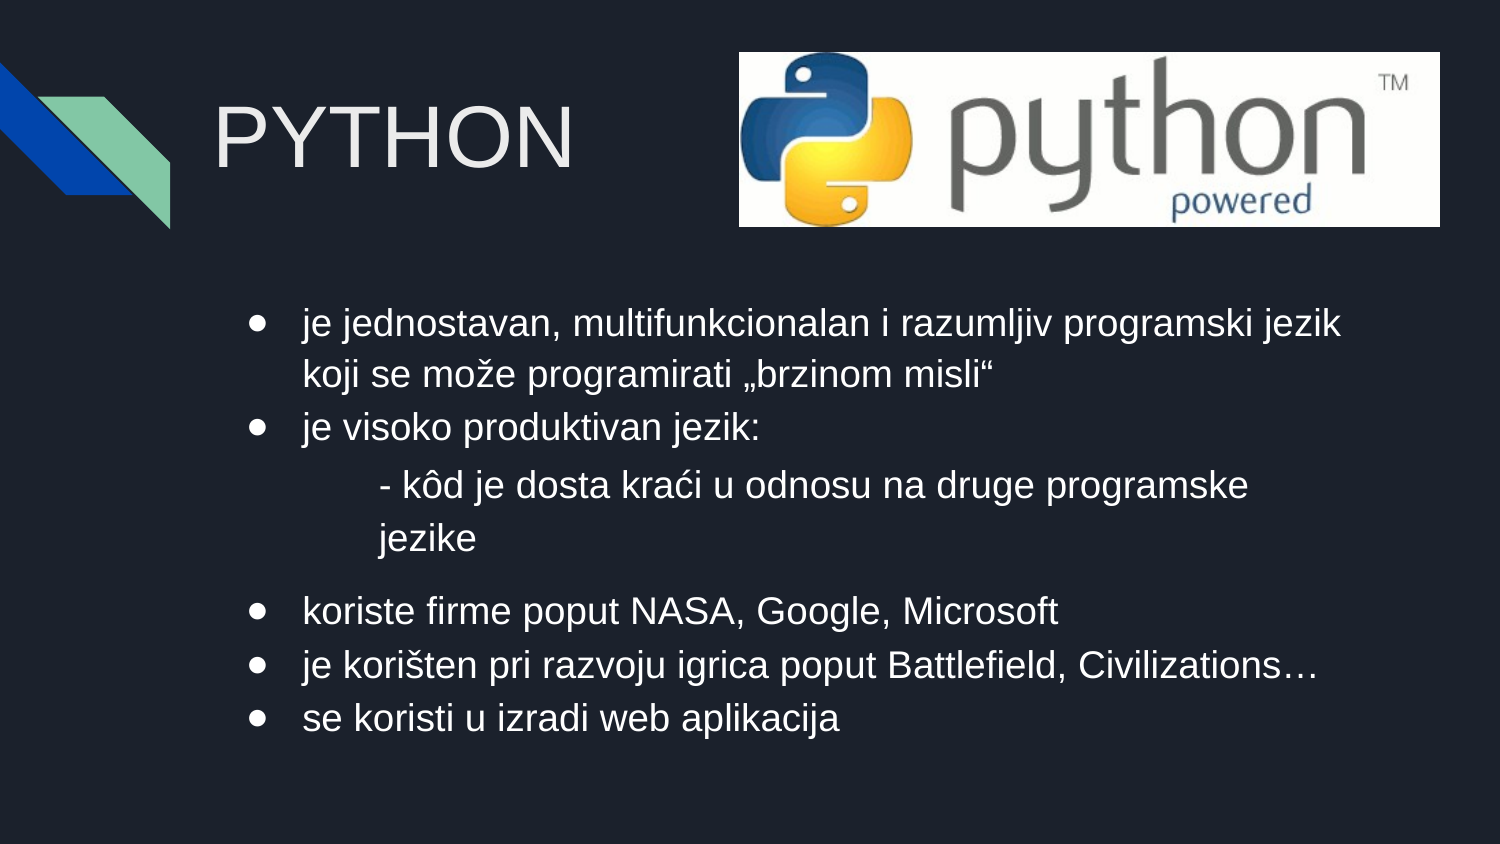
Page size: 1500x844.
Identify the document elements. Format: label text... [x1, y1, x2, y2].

title PYTHON [197, 64, 734, 215]
picture [739, 51, 1440, 228]
list je jednostavan, multifunkcionalan i razumljiv programski jezik koji se može programirati „brzinom misli“ je visoko produktivan jezik: - kôd je dosta kraći u odnosu na druge programske jezike koriste firme poput NASA, Google, Microsoft je korišten pri razvoju igrica poput Battlefield, Civilizations… se koristi u izradi web aplikacija [212, 278, 1368, 756]
